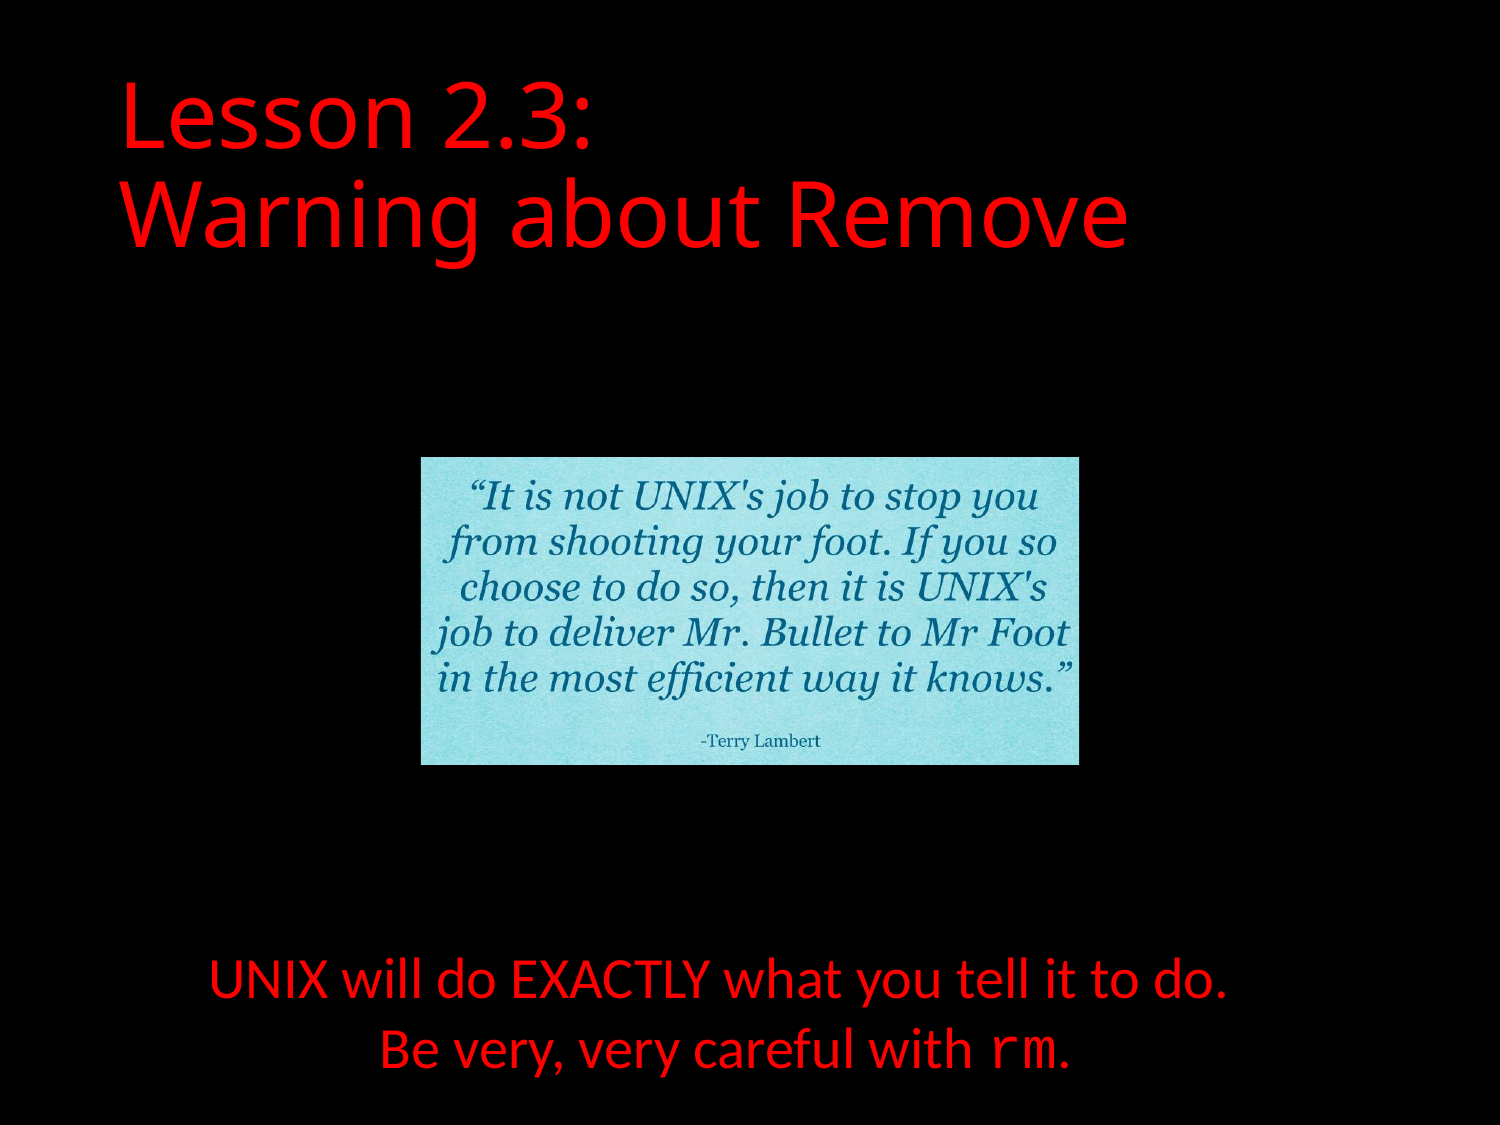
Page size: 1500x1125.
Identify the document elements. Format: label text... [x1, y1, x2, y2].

title Lesson 2.3: Warning about Remove [103, 59, 1397, 278]
picture [420, 457, 1080, 765]
text_box UNIX will do EXACTLY what you tell it to do. Be very, very careful with rm. [193, 932, 1258, 1088]
